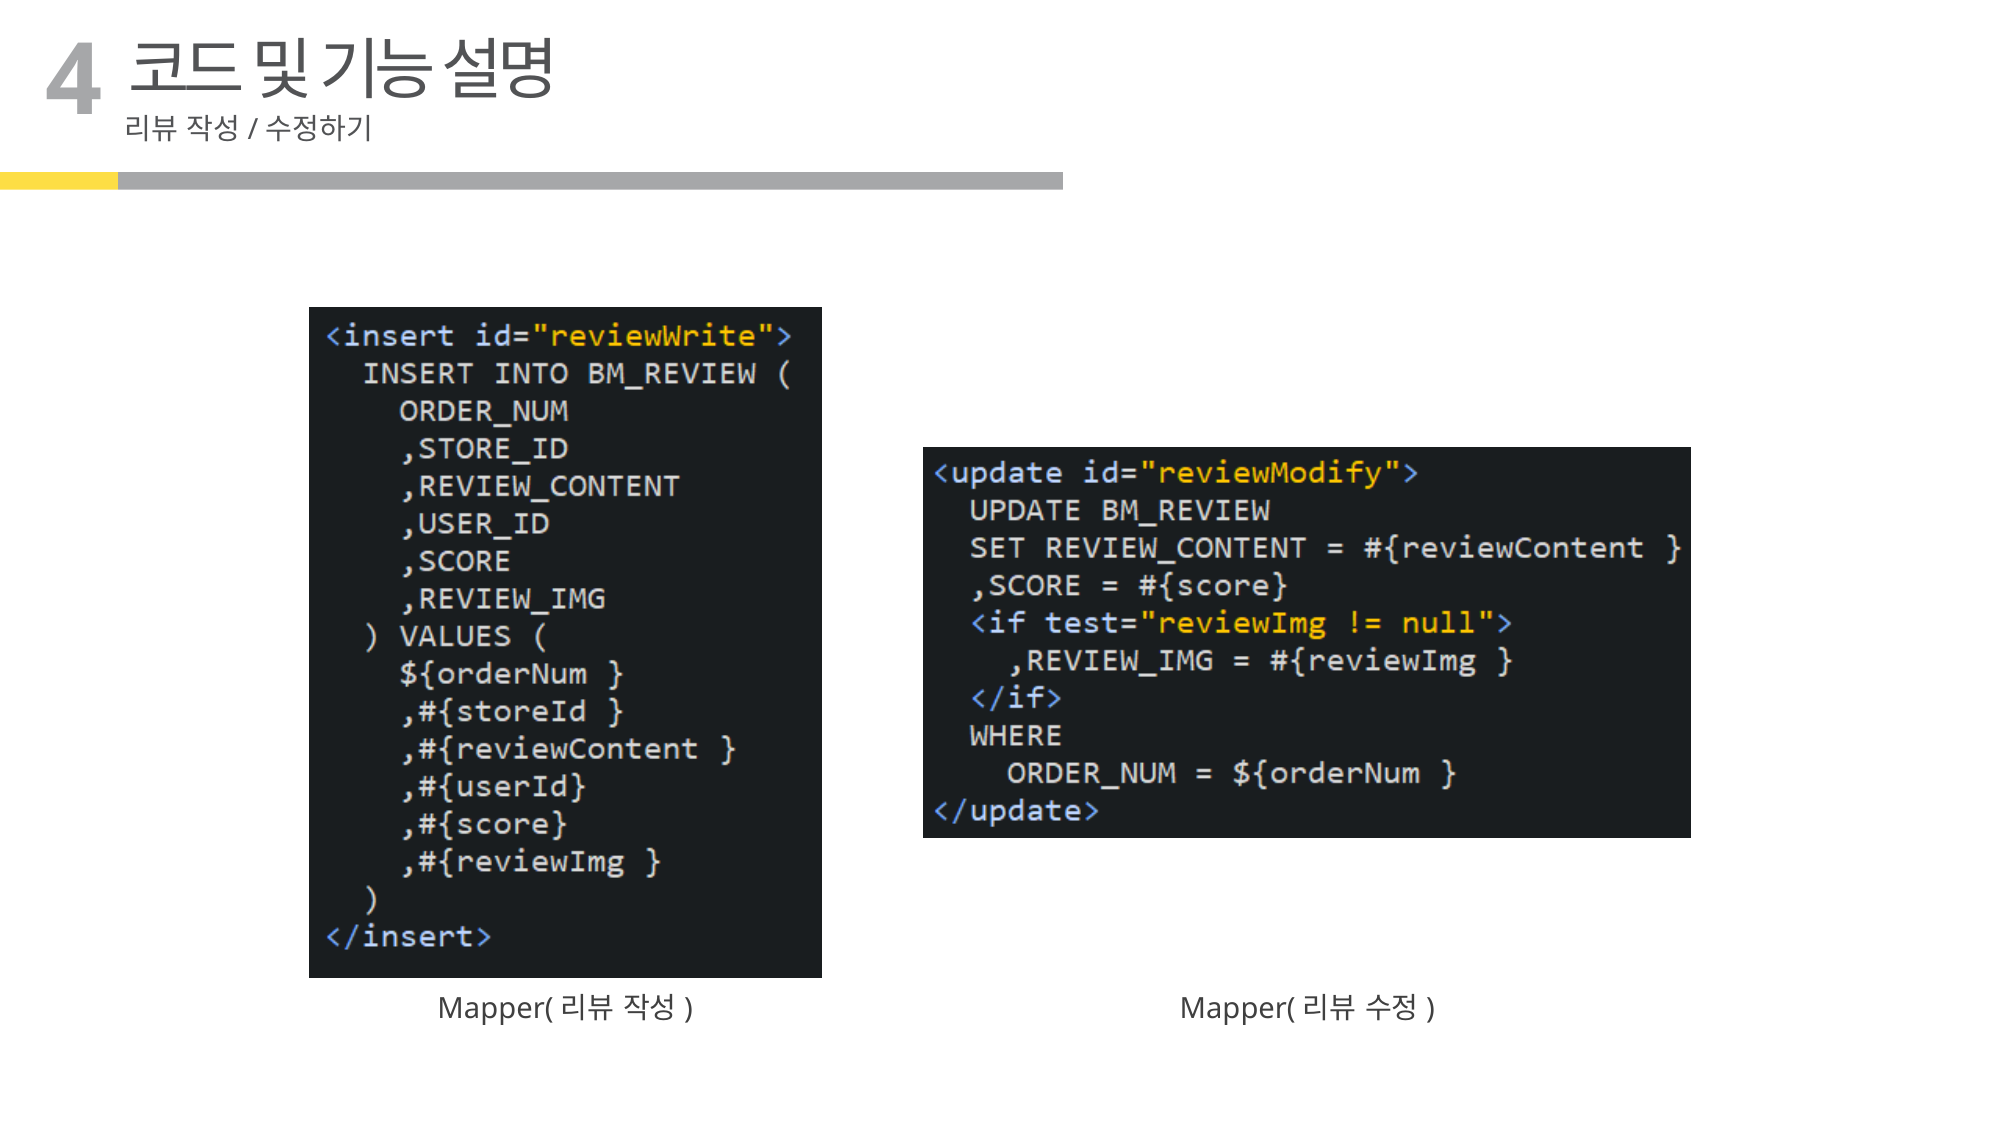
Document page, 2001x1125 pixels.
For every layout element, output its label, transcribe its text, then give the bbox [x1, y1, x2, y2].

text_box 리뷰 작성/수정하기 [109, 103, 389, 153]
text_box 4 [30, 7, 118, 143]
text_box [0, 171, 119, 191]
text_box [309, 307, 1691, 1033]
text_box [119, 171, 1064, 191]
text_box 코드 및 기능 설명 [118, 19, 574, 115]
